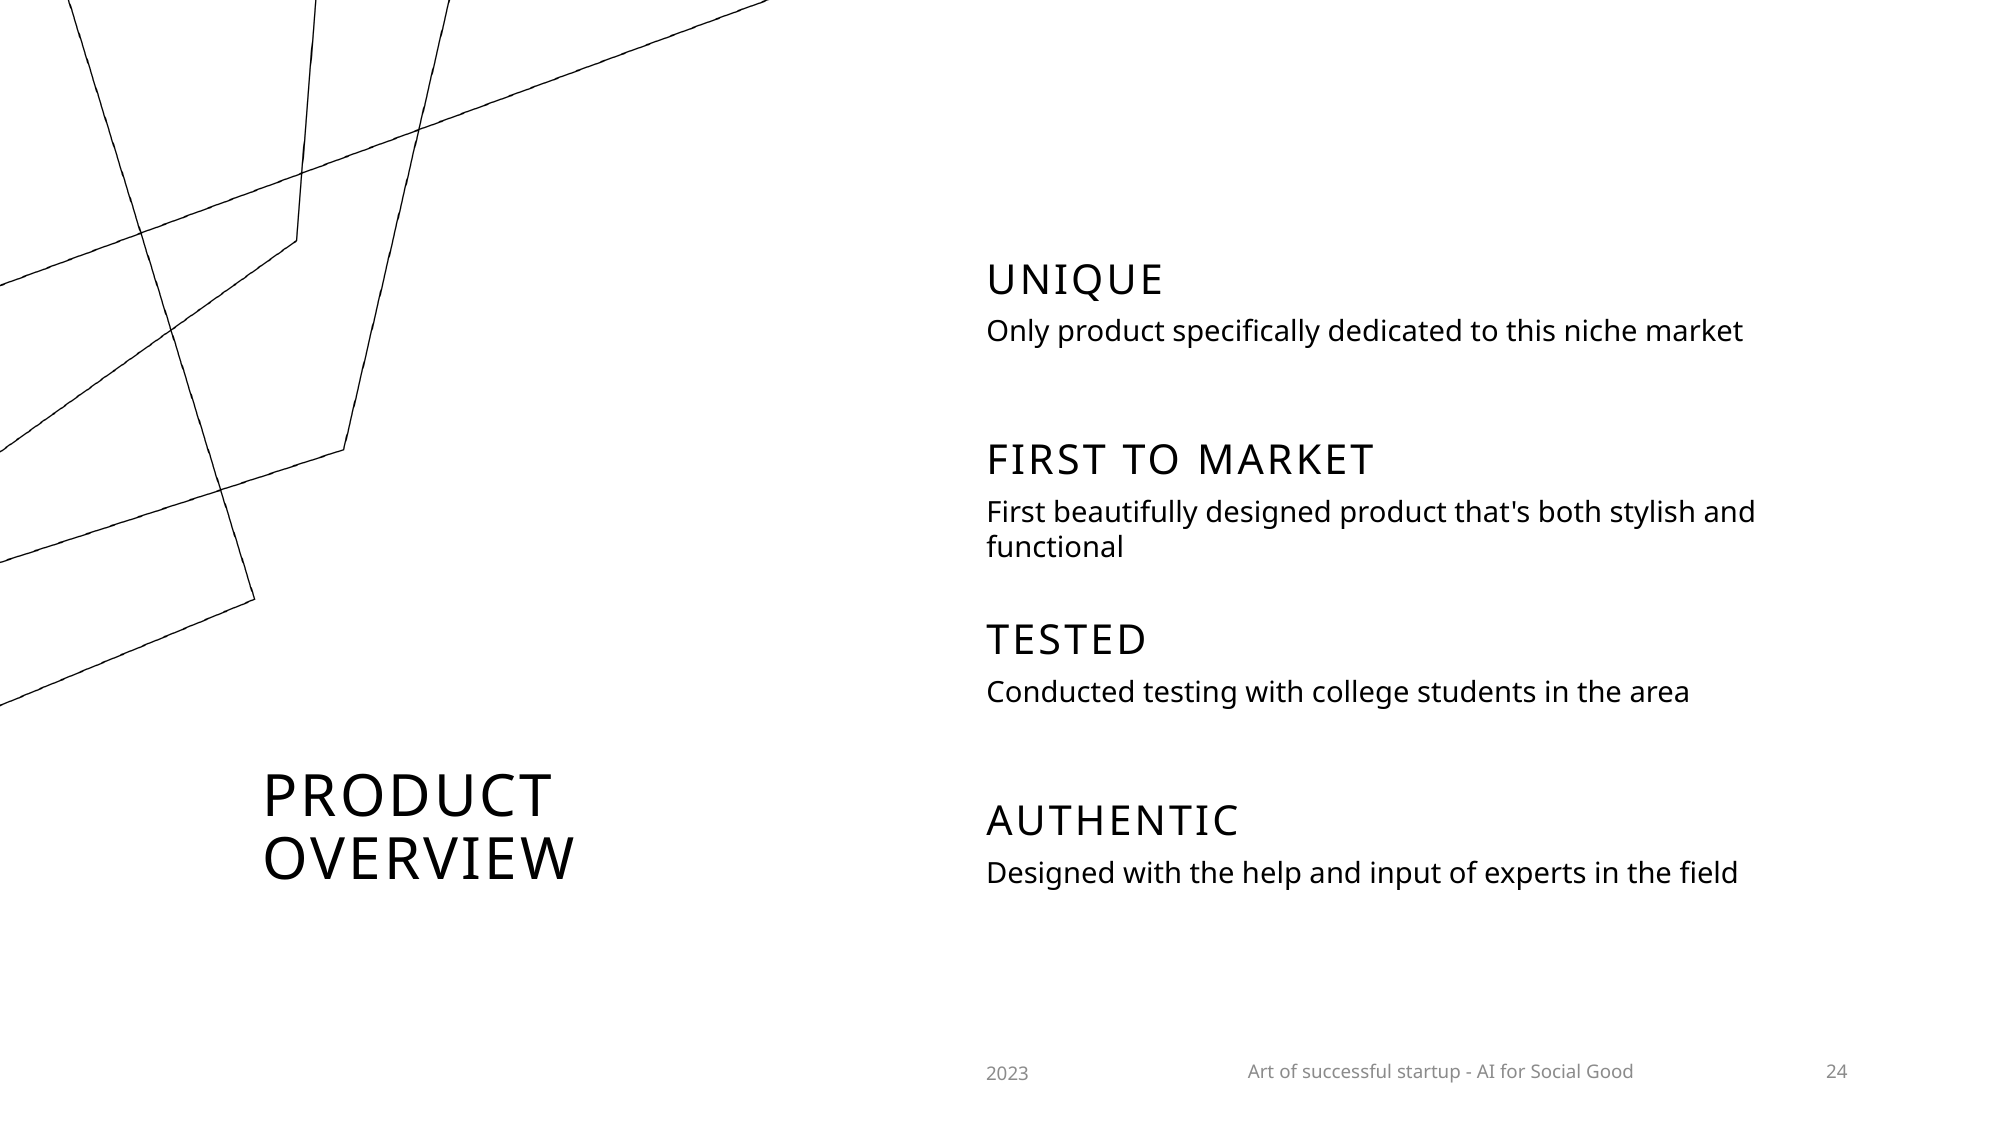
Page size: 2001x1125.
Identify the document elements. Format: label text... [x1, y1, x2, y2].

list Designed with the help and input of experts in the field [971, 846, 1863, 938]
list UNIQUE [971, 251, 1863, 305]
title PRODUCT OVERVIEW [247, 681, 763, 900]
list TESTED [971, 611, 1863, 665]
list Conducted testing with college students in the area [971, 665, 1863, 758]
slide_number 24 [1755, 1042, 1863, 1103]
list FIRST TO MARKET [971, 431, 1863, 485]
list First beautifully designed product that's both stylish and functional [971, 485, 1863, 578]
footer Art of successful startup - AI for Social Good [1174, 1042, 1707, 1103]
slide_number 2023 [971, 1042, 1127, 1103]
list AUTHENTIC [971, 792, 1863, 846]
list Only product specifically dedicated to this niche market [971, 305, 1863, 397]
picture [0, 0, 803, 720]
